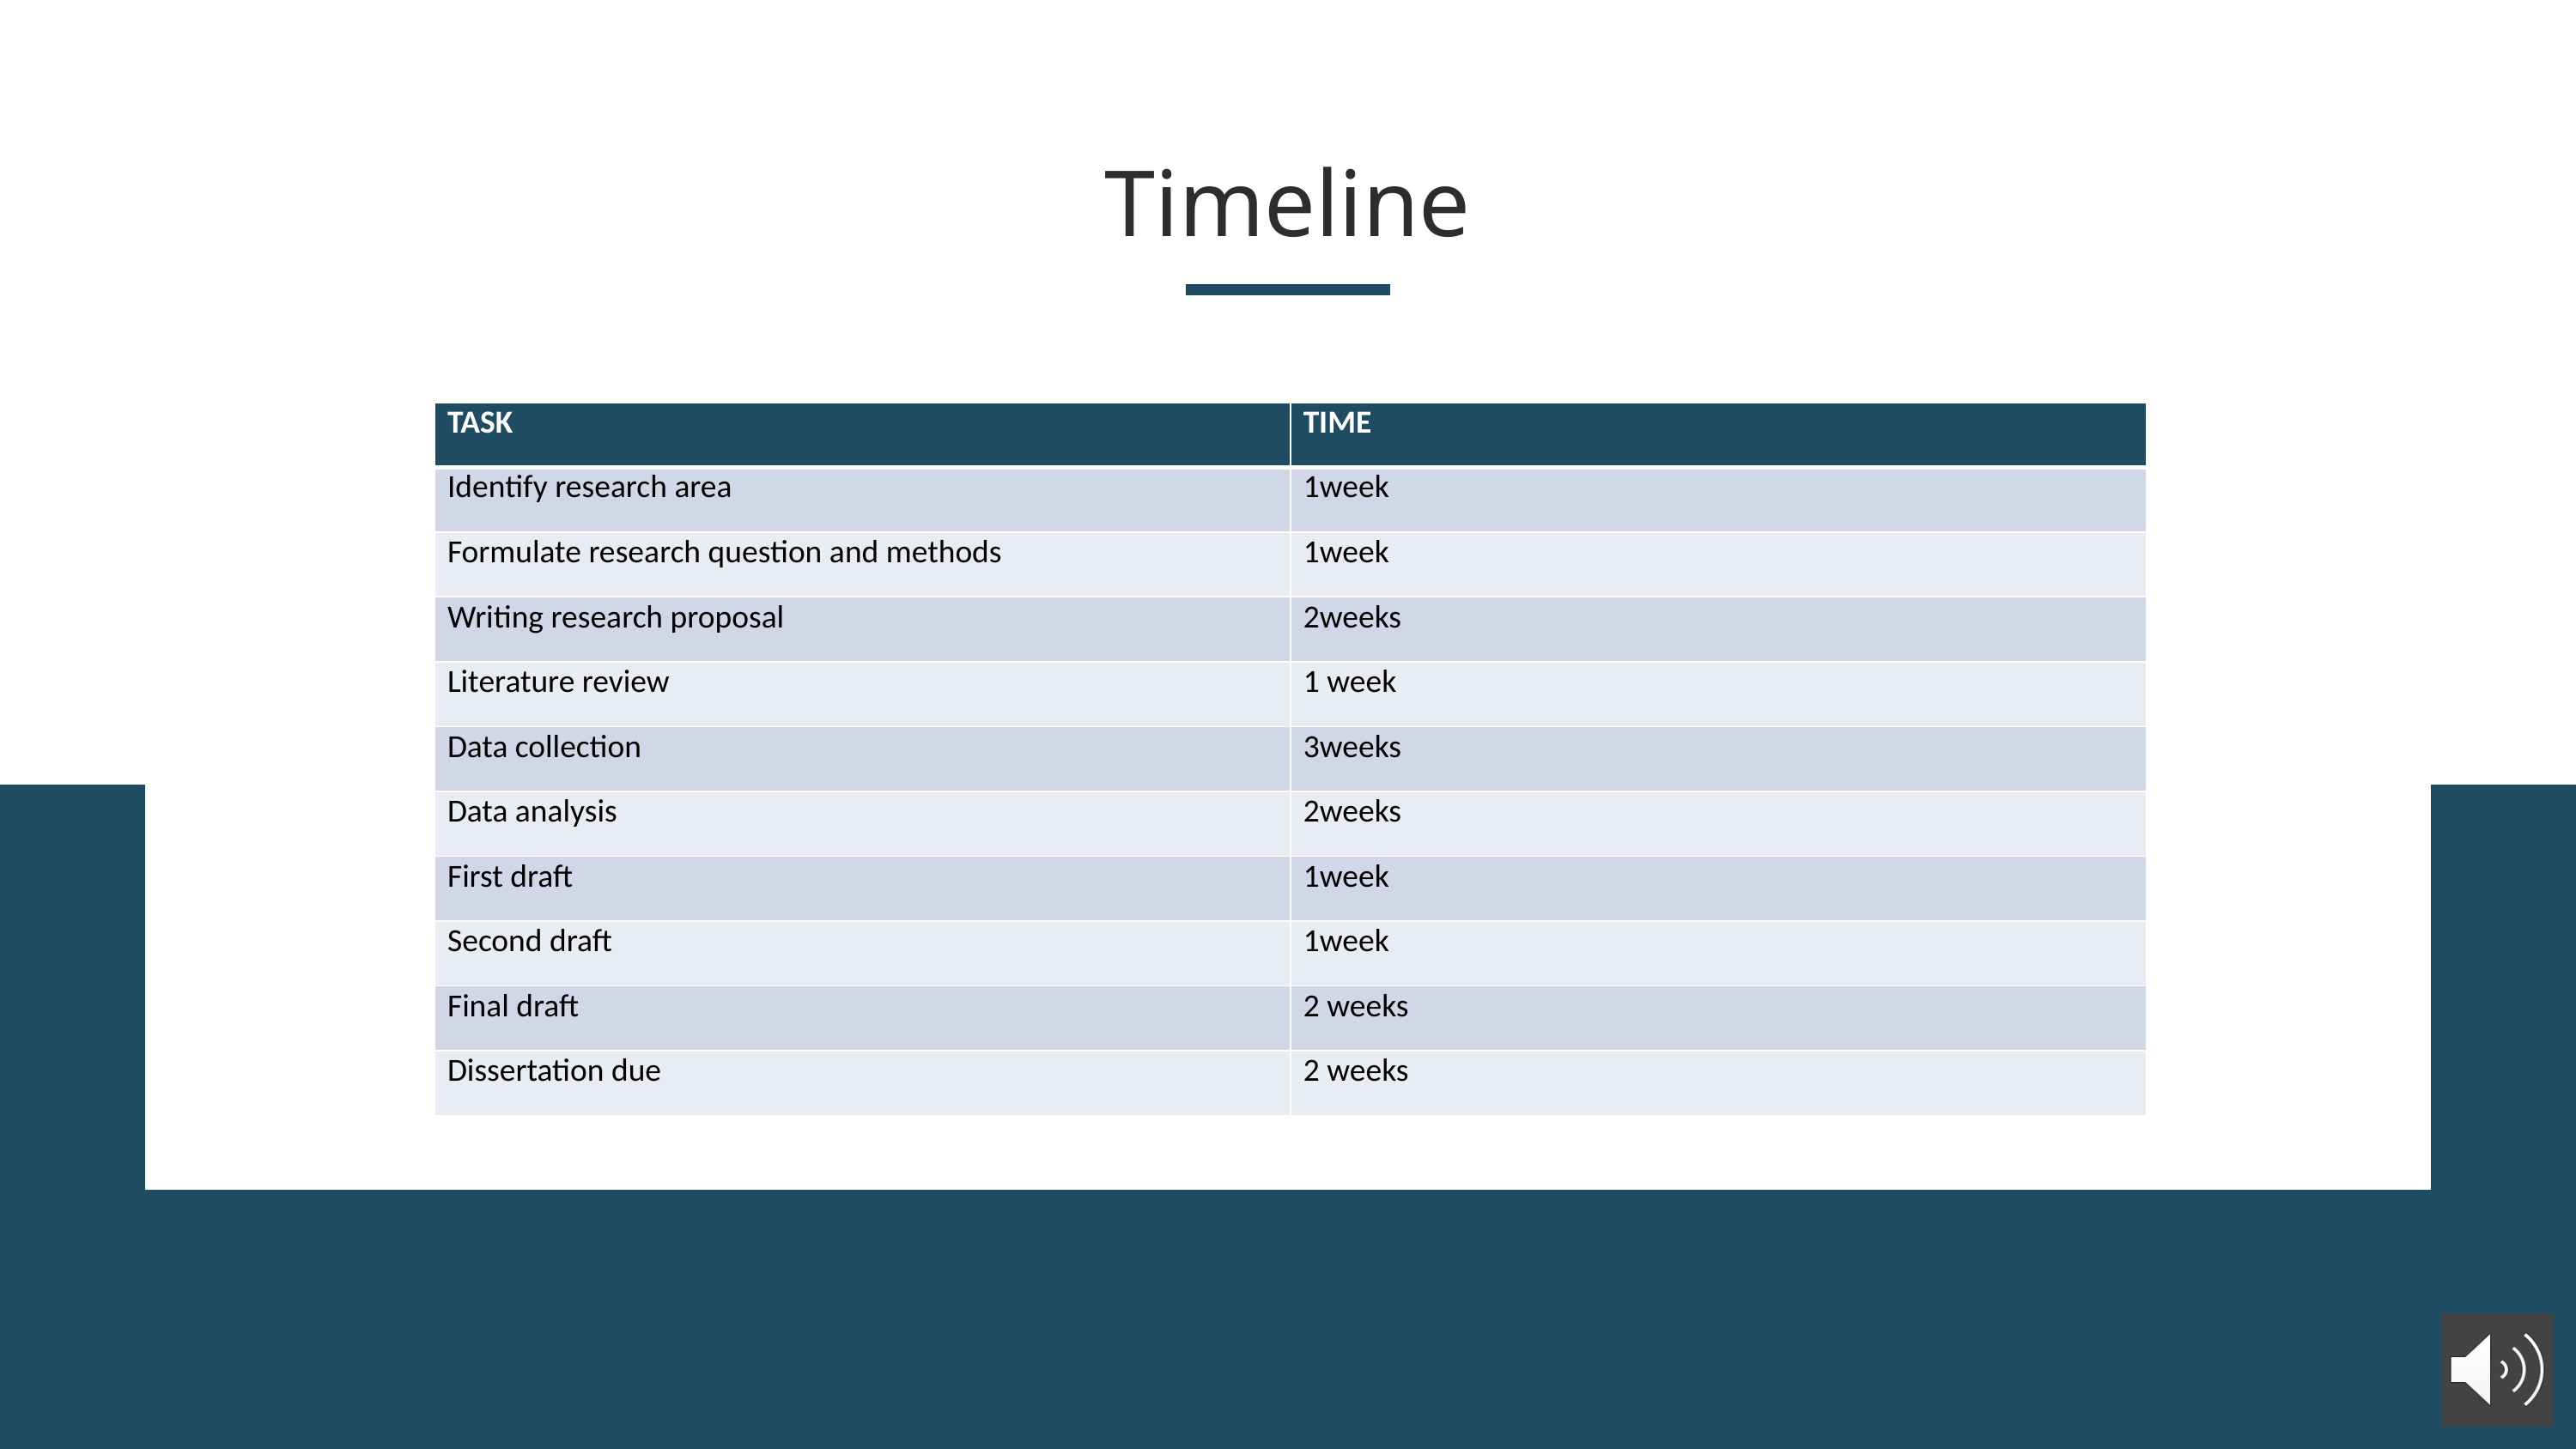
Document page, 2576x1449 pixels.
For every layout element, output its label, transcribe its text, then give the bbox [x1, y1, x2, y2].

table_cell Formulate research question and methods [435, 533, 1290, 596]
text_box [0, 784, 2576, 1449]
table_header TASK [435, 403, 1290, 465]
table_cell 1 week [1291, 663, 2146, 721]
table_cell Literature review [435, 663, 1290, 721]
text_box Timeline [127, 144, 2449, 255]
table_header TIME [1291, 403, 2146, 465]
table_cell 1week [1291, 470, 2146, 531]
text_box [1185, 284, 1391, 295]
table_cell Identify research area [435, 470, 1290, 531]
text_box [144, 724, 2432, 1191]
table_cell 2weeks [1291, 597, 2146, 661]
table_cell 1week [1291, 533, 2146, 596]
picture [2439, 1312, 2555, 1428]
table_cell Writing research proposal [435, 597, 1290, 661]
